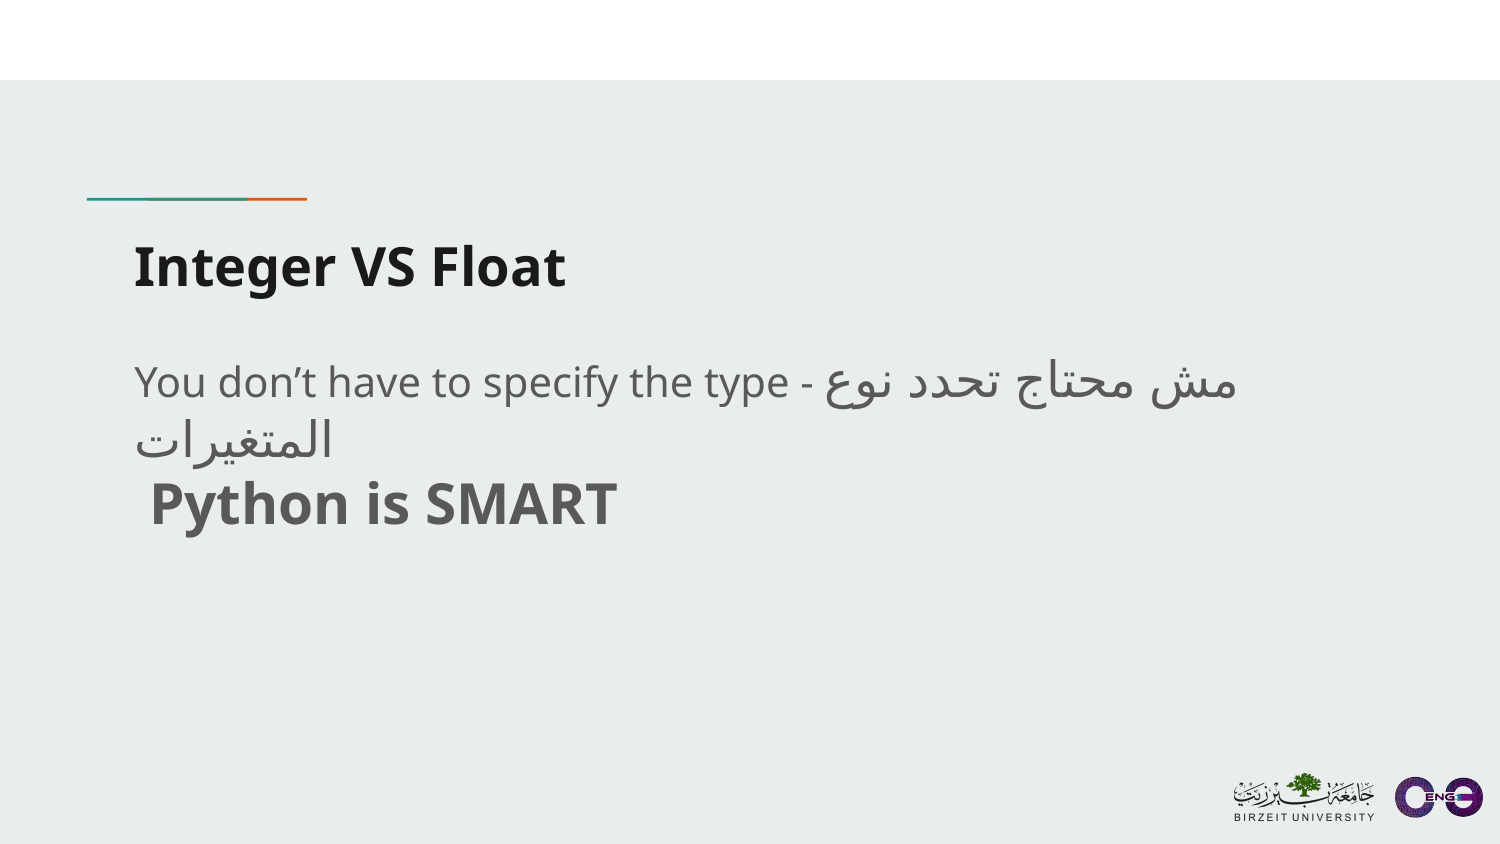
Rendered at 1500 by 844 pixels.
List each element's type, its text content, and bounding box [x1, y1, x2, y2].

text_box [1233, 748, 1488, 844]
subtitle You don’t have to specify the type - مش محتاج تحدد نوع المتغيرات Python is SMART [119, 332, 1381, 590]
title Integer VS Float [119, 216, 1381, 332]
